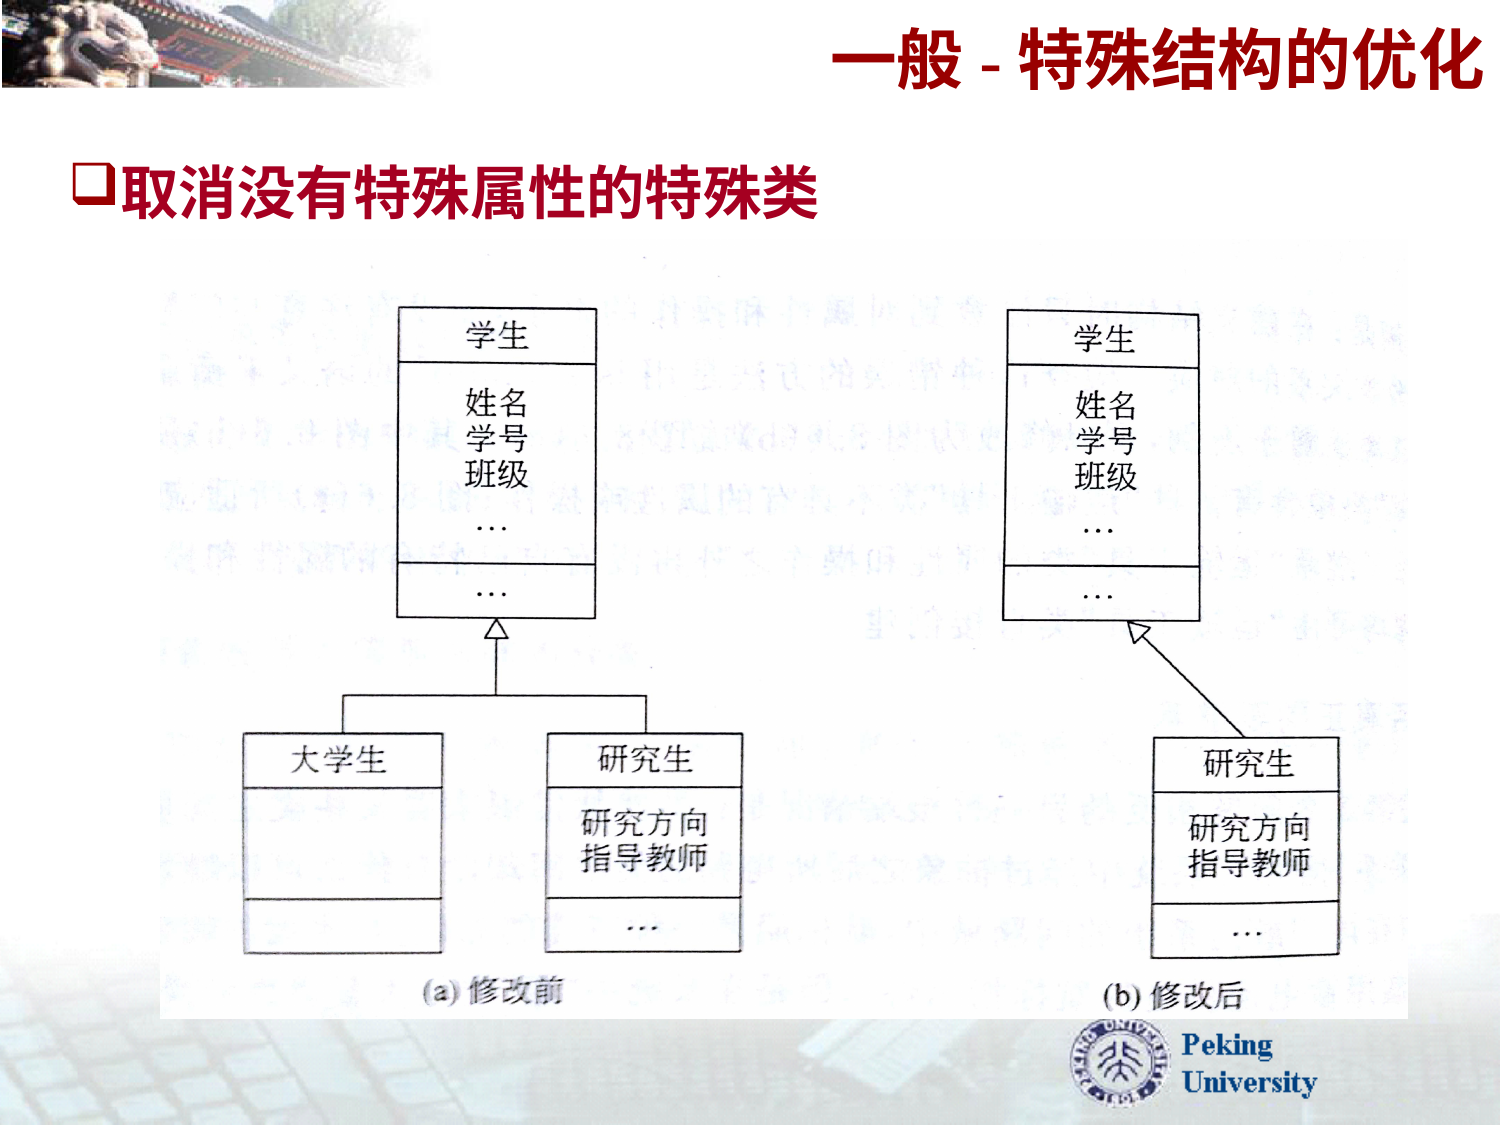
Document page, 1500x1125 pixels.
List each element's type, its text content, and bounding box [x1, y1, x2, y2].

picture [0, 0, 475, 88]
picture [0, 239, 1500, 1125]
title 一般-特殊结构的优化 [111, 9, 1500, 106]
list 取消没有特殊属性的特殊类 [52, 148, 1438, 976]
